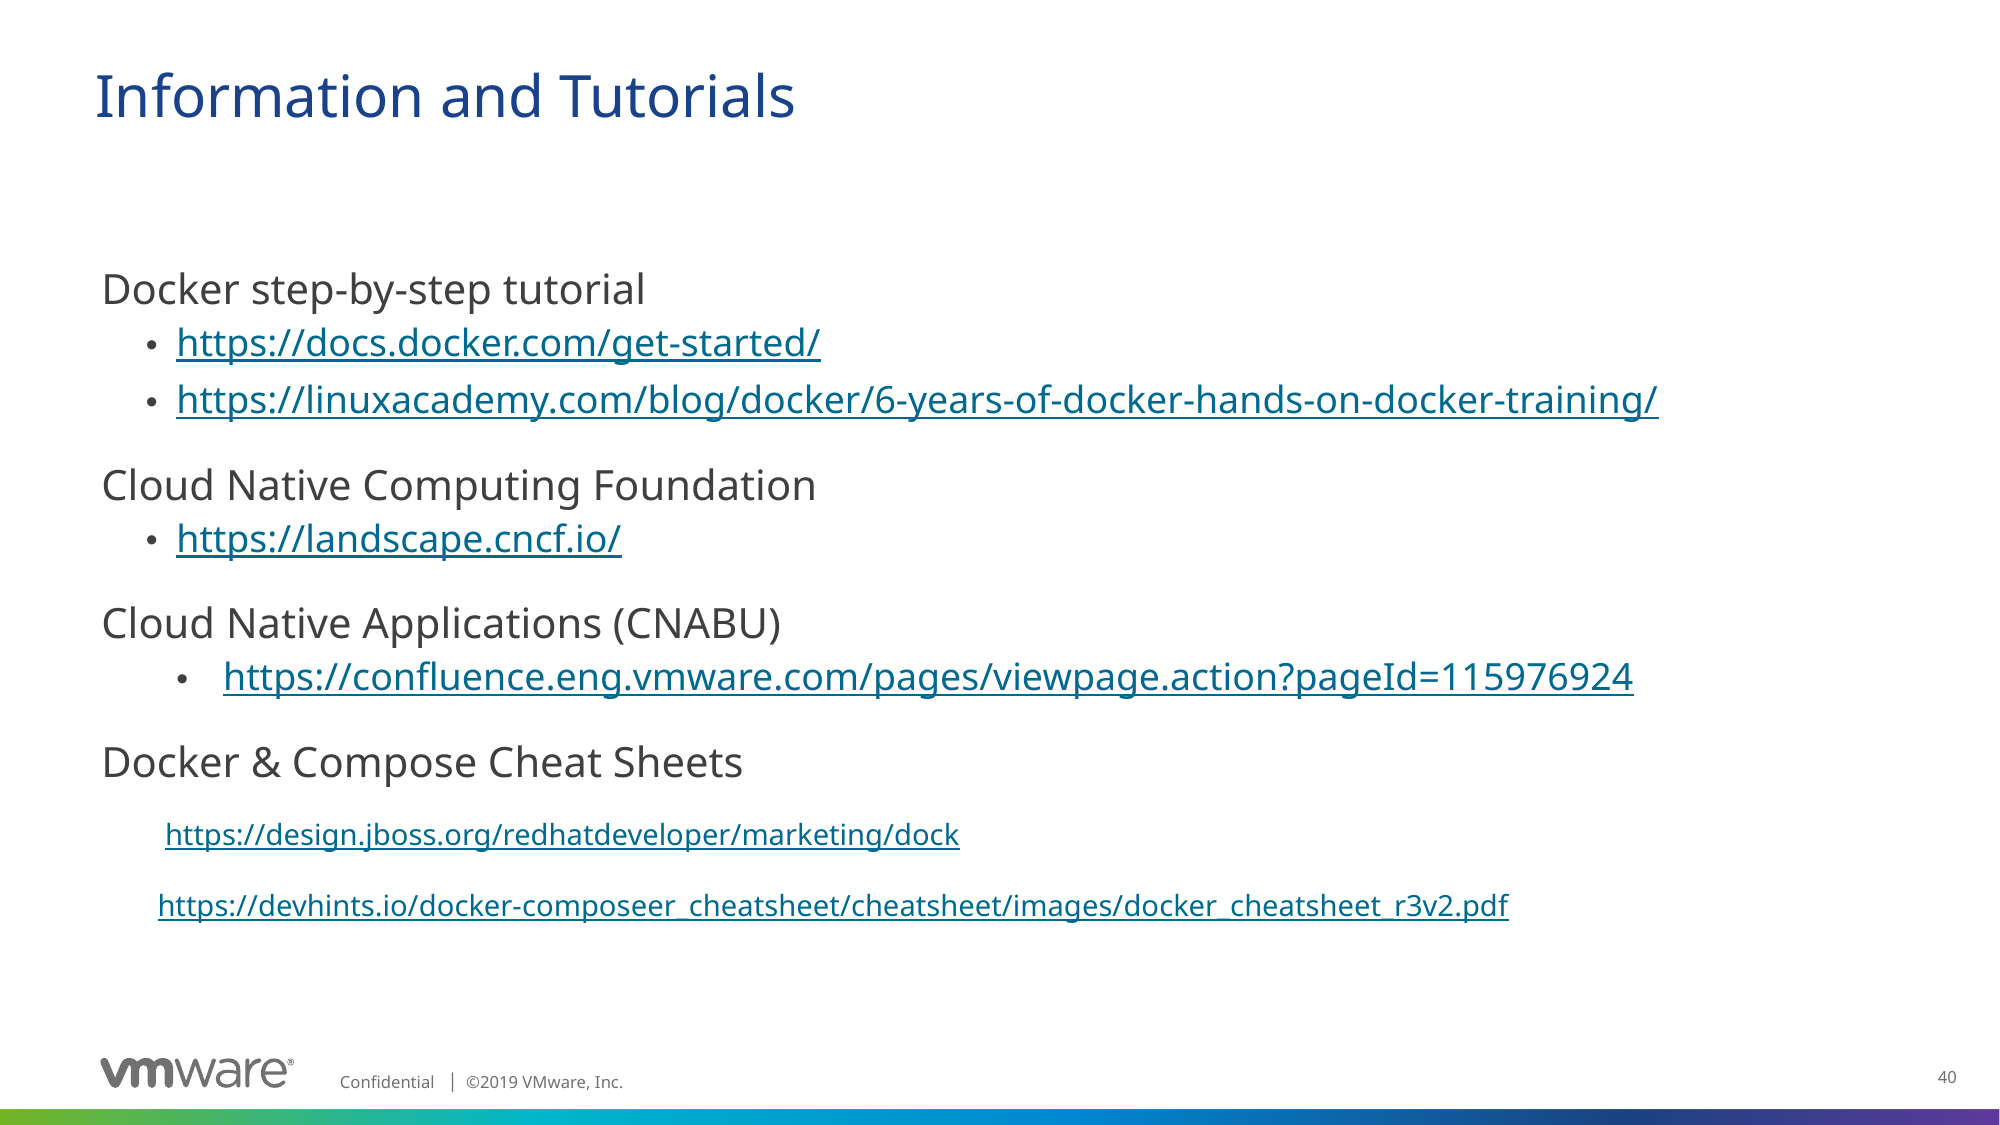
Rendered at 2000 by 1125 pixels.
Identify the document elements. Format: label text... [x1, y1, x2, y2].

list Docker step-by-step tutorial https://docs.docker.com/get-started/ https://linuxacademy.com/blog/docker/6-years-of-docker-hands-on-docker-training/ Cloud Native Computing Foundation https://landscape.cncf.io/ Cloud Native Applications (CNABU) https://confluence.eng.vmware.com/pages/viewpage.action?pageId=115976924 Docker & Compose Cheat Sheets https://design.jboss.org/redhatdeveloper/marketing/dock https://devhints.io/docker-composeer_cheatsheet/cheatsheet/images/docker_cheatsheet_r3v2.pdf [101, 262, 1902, 1013]
title Information and Tutorials [95, 67, 1900, 131]
picture [0, 1109, 719, 1125]
picture [1075, 1109, 2000, 1125]
